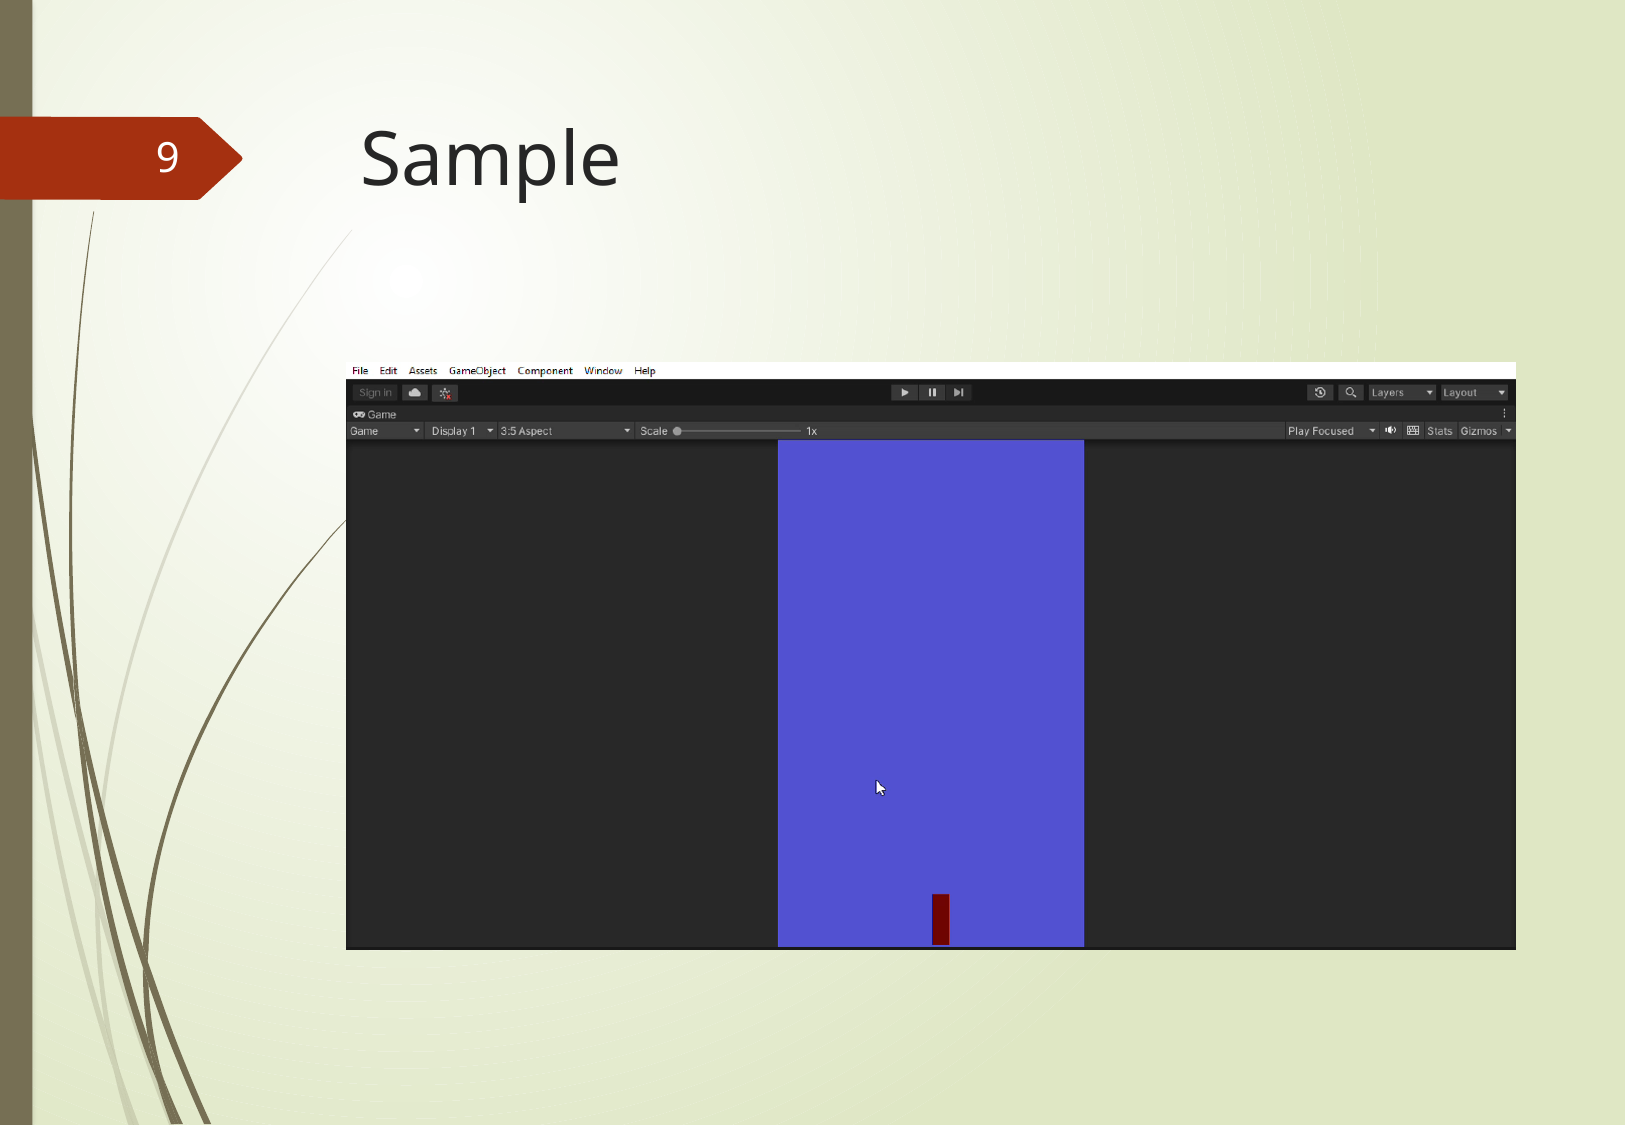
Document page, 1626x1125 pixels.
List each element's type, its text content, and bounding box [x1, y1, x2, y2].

slide_number 9 [90, 129, 195, 190]
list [345, 361, 1517, 951]
title Sample [345, 102, 1517, 313]
